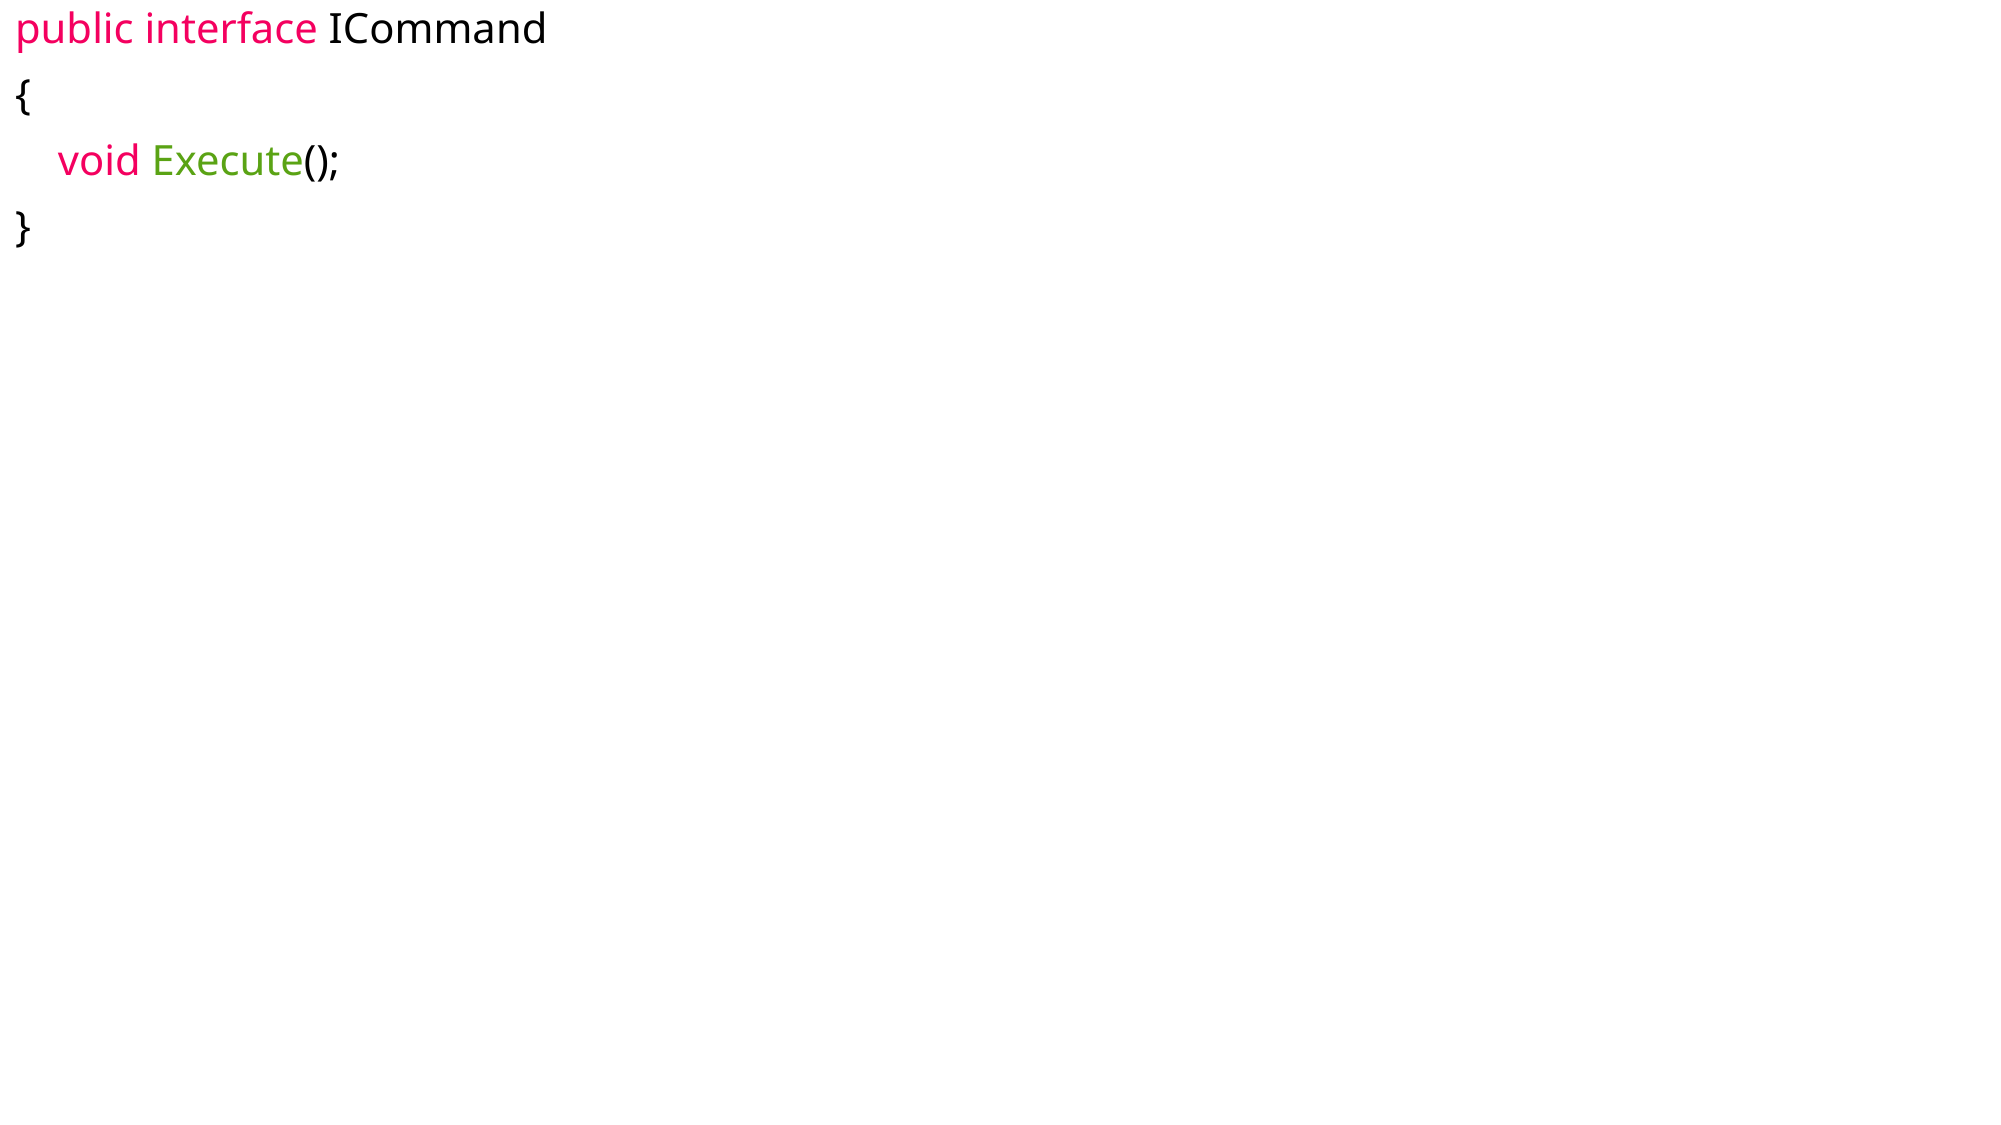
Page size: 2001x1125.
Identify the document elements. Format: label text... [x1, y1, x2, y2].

list public interface ICommand { void Execute(); } [0, 0, 2000, 409]
